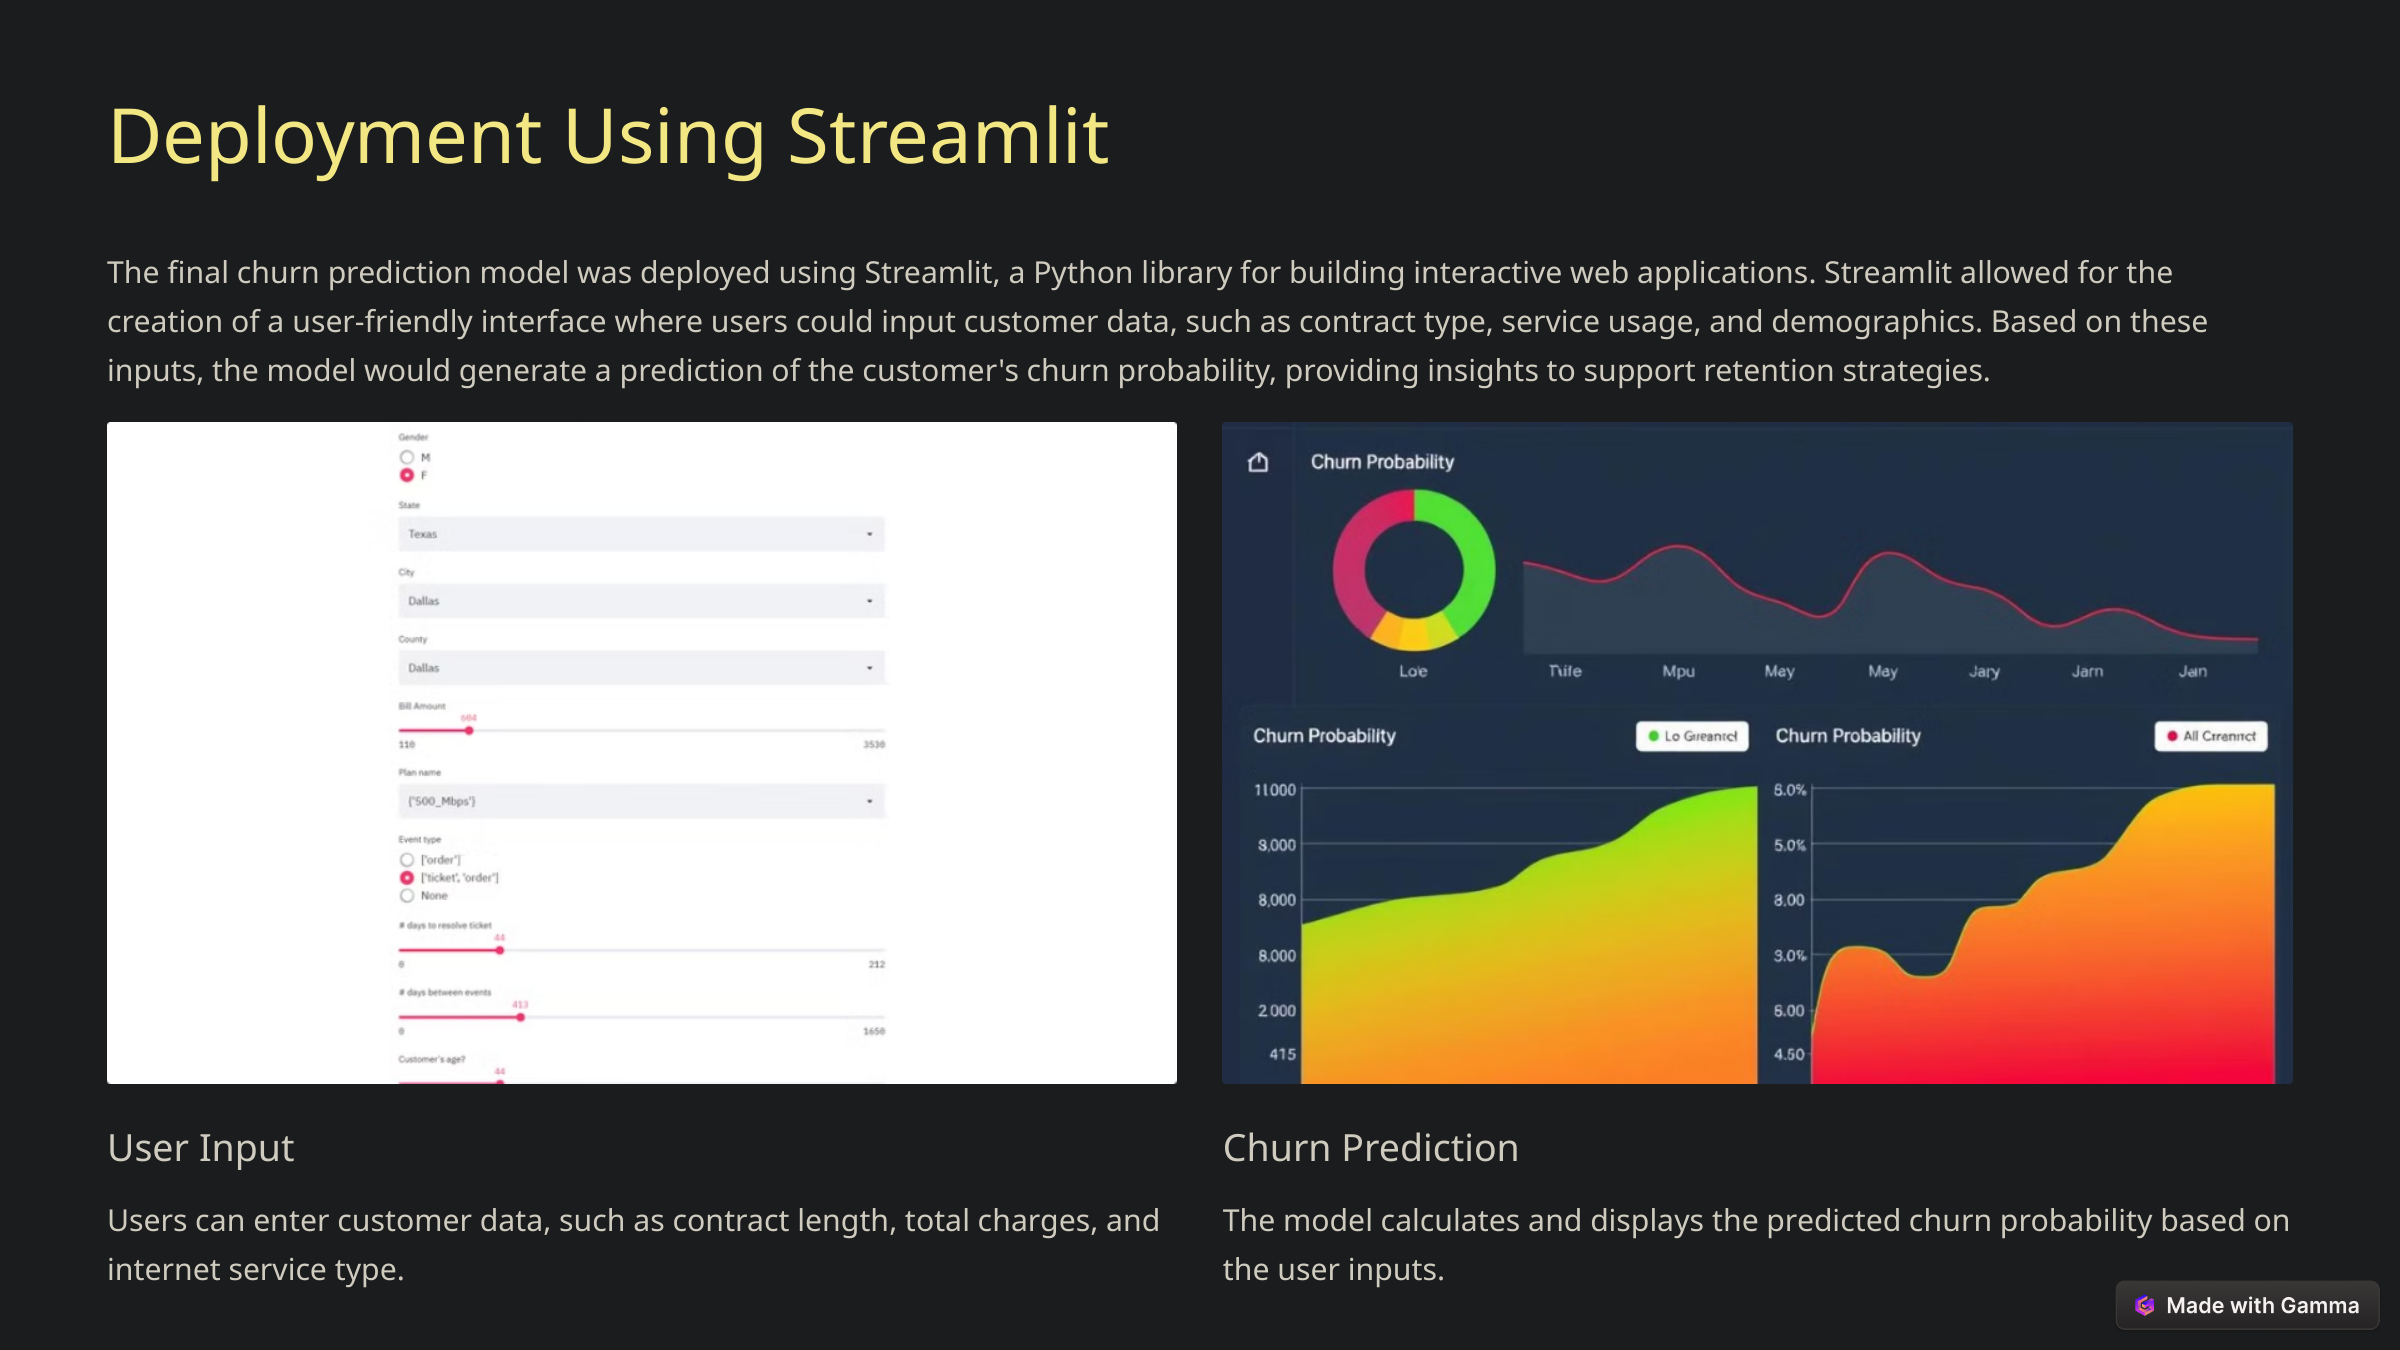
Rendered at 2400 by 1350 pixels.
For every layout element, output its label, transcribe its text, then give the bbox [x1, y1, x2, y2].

text_box Churn Prediction [1222, 1121, 1606, 1170]
picture [107, 422, 1177, 1084]
text_box The model calculates and displays the predicted churn probability based on the user inputs. [1222, 1188, 2293, 1287]
text_box The final churn prediction model was deployed using Streamlit, a Python library for building interactive web applications. Streamlit allowed for the creation of a user-friendly interface where users could input customer data, such as contract type, service usage, and demographics. Based on these inputs, the model would generate a prediction of the customer's churn probability, providing insights to support retention strategies. [107, 241, 2293, 388]
text_box Users can enter customer data, such as contract length, total charges, and internet service type. [107, 1188, 1177, 1287]
picture [2106, 1271, 2389, 1339]
text_box User Input [107, 1121, 490, 1170]
text_box Deployment Using Streamlit [107, 84, 1148, 180]
picture [1222, 422, 2293, 1084]
